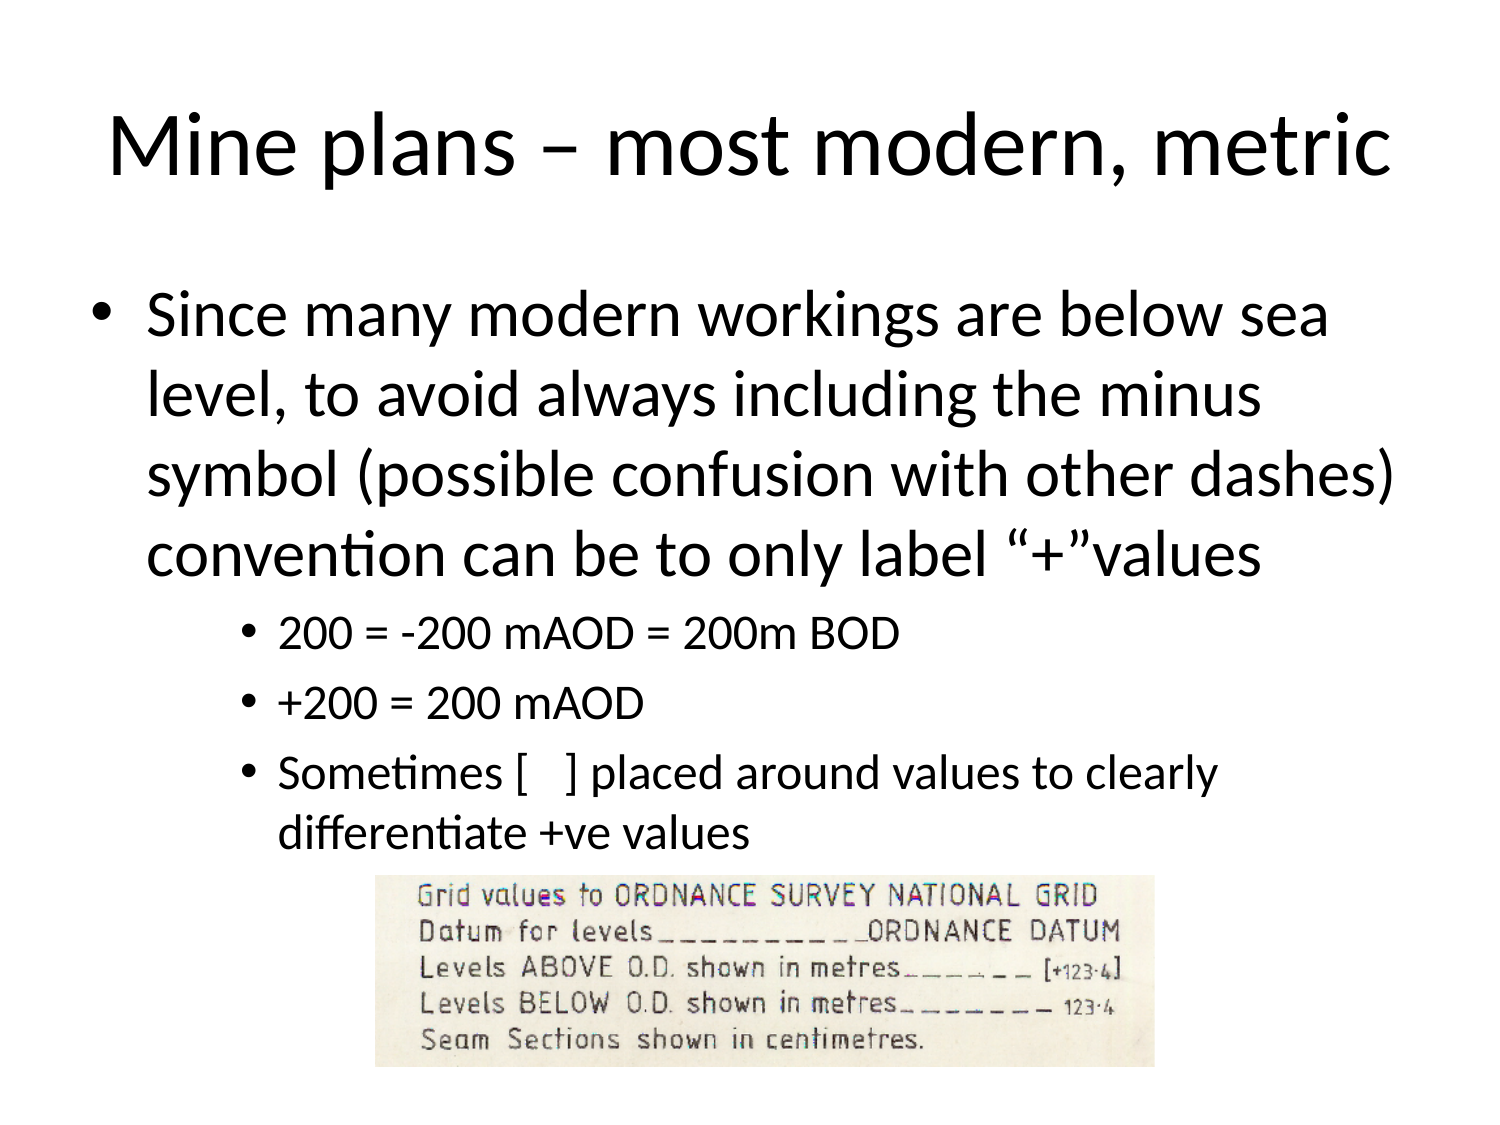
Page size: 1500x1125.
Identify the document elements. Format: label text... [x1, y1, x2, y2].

title Mine plans – most modern, metric [75, 45, 1425, 233]
picture [374, 874, 1155, 1067]
list Since many modern workings are below sea level, to avoid always including the minus symbol (possible confusion with other dashes) convention can be to only label “+”values 200 = -200 mAOD = 200m BOD +200 = 200 mAOD Sometimes [ ] placed around values to clearly differentiate +ve values [75, 262, 1425, 1005]
